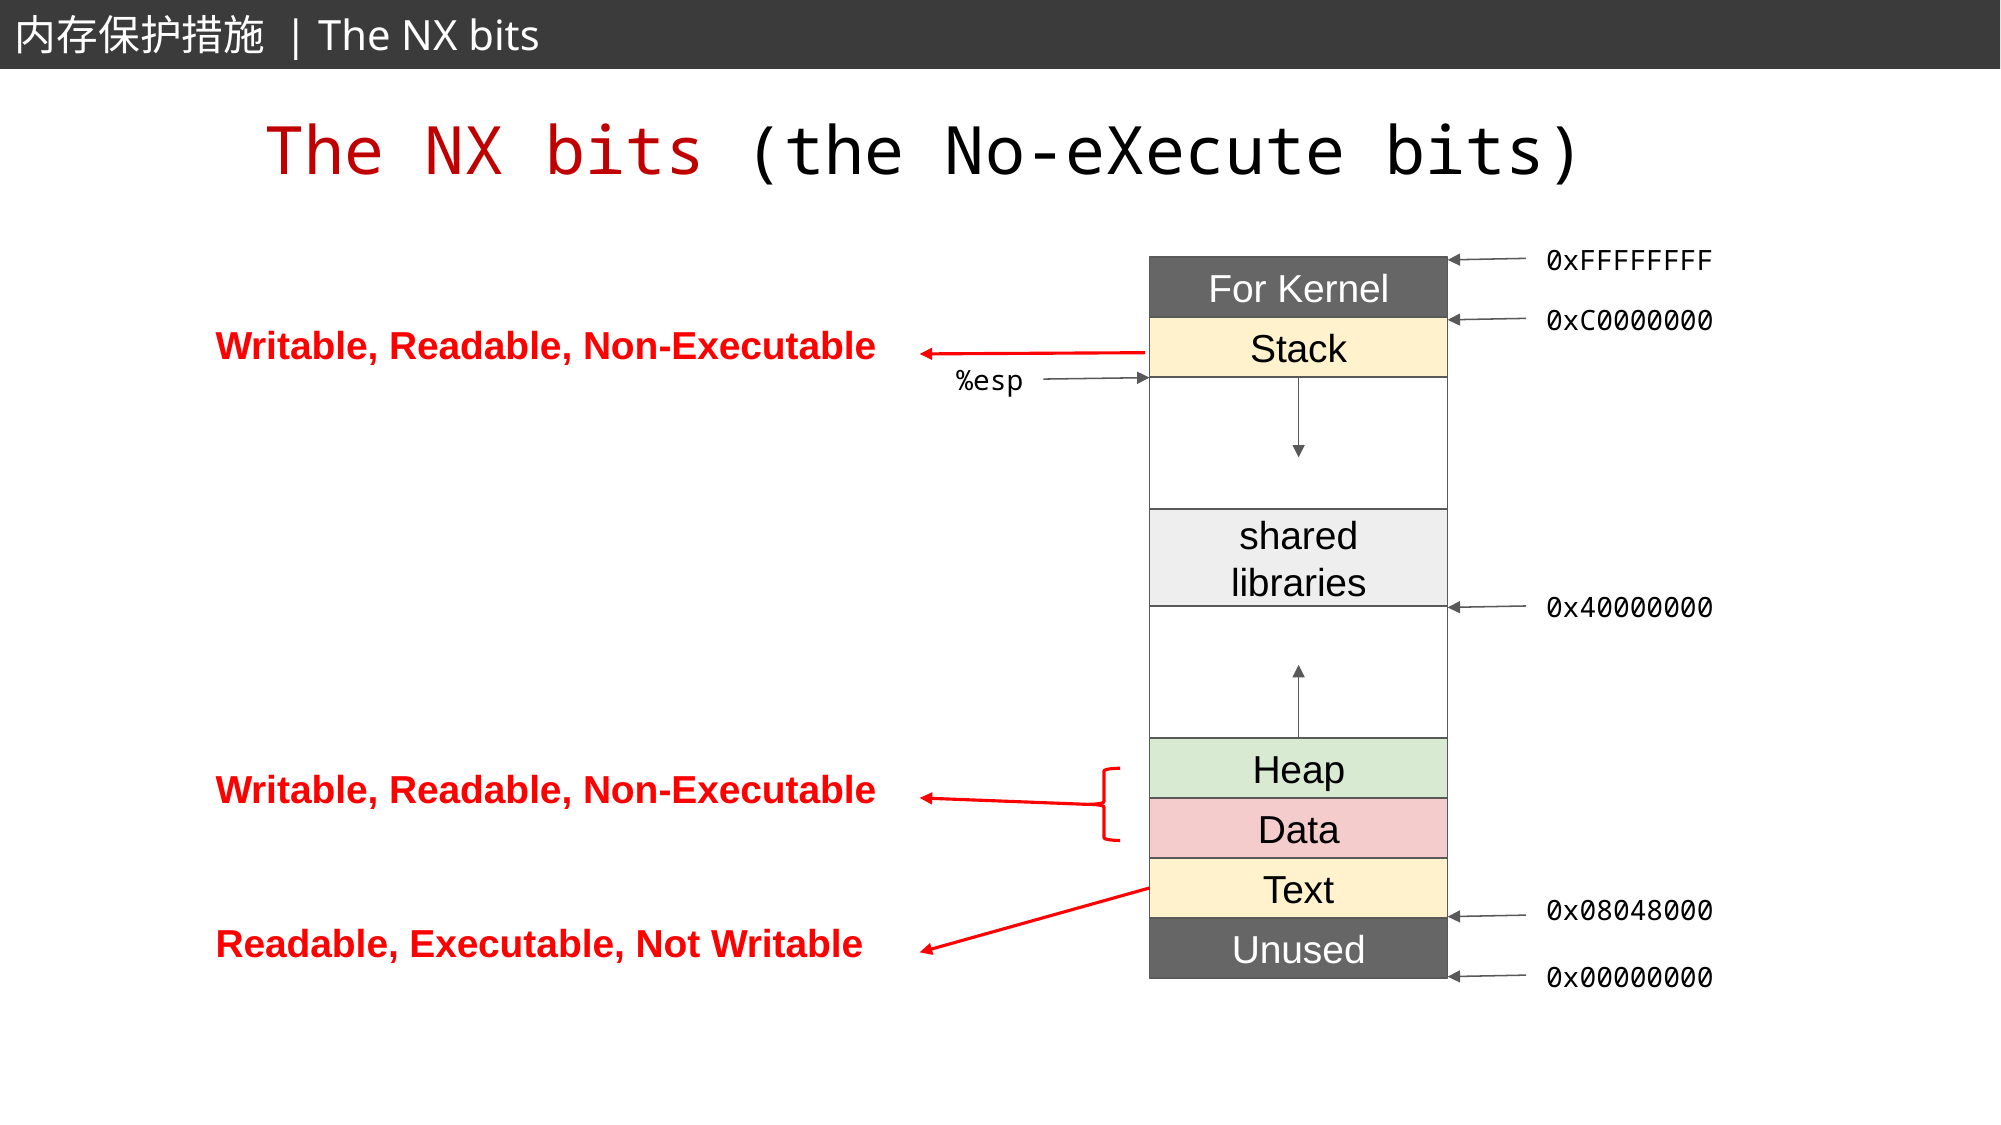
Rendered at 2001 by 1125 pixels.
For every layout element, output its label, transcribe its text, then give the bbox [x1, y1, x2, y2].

text_box Readable, Executable, Not Writable [195, 898, 898, 1006]
text_box 内存保护措施 | The NX bits [0, 1, 925, 67]
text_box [919, 797, 1089, 805]
text_box The NX bits (the No-eXecute bits) [250, 100, 1600, 196]
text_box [902, 228, 1756, 1007]
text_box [919, 887, 1150, 953]
text_box Writable, Readable, Non-Executable [195, 300, 897, 408]
text_box Writable, Readable, Non-Executable [195, 744, 897, 852]
